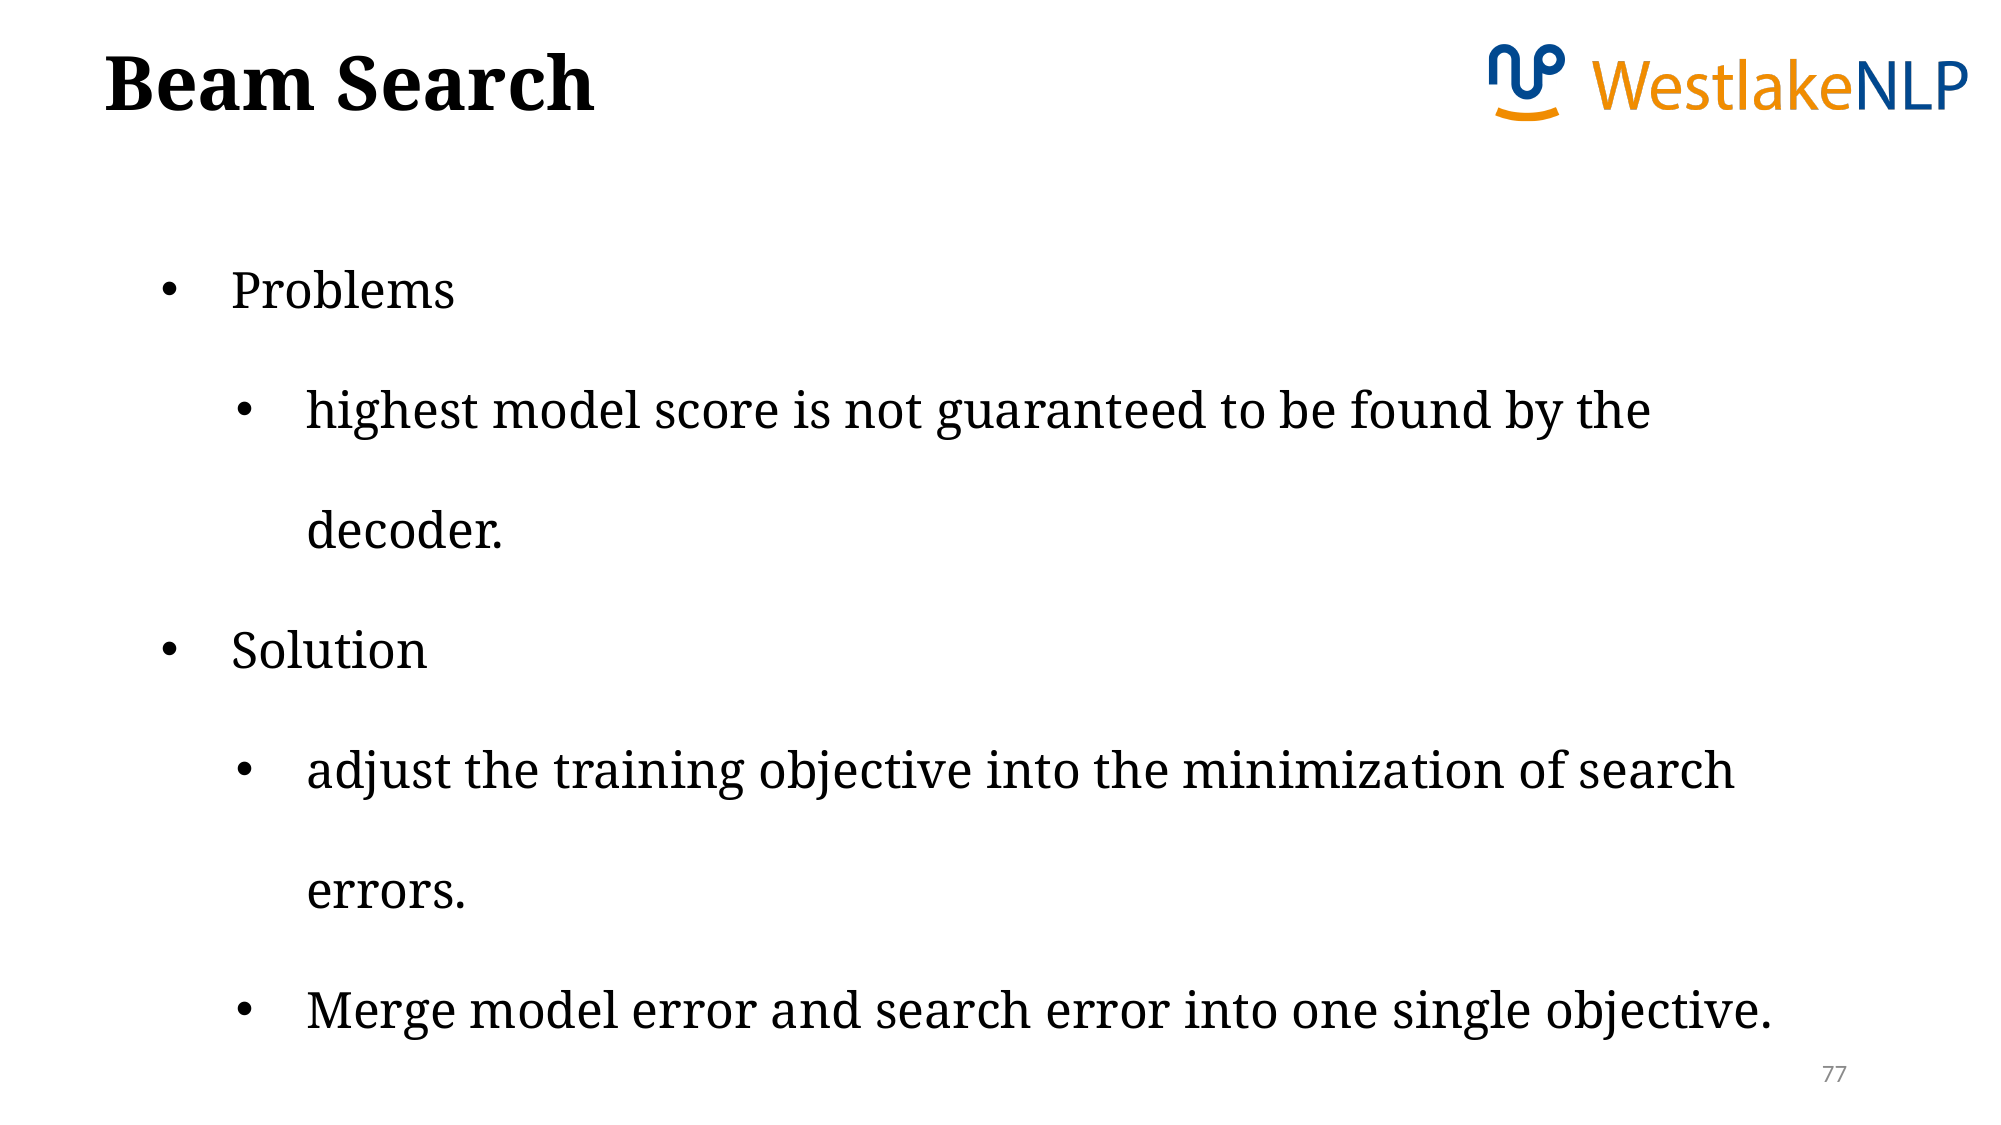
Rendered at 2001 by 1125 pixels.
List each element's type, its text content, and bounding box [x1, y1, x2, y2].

picture [1459, 0, 2000, 170]
slide_number 77 [1412, 1042, 1863, 1103]
text_box Problems highest model score is not guaranteed to be found by the decoder. Solution adjust the training objective into the minimization of search errors. Merge model error and search error into one single objective. [145, 191, 1818, 1046]
text_box Beam Search [90, 28, 1334, 133]
